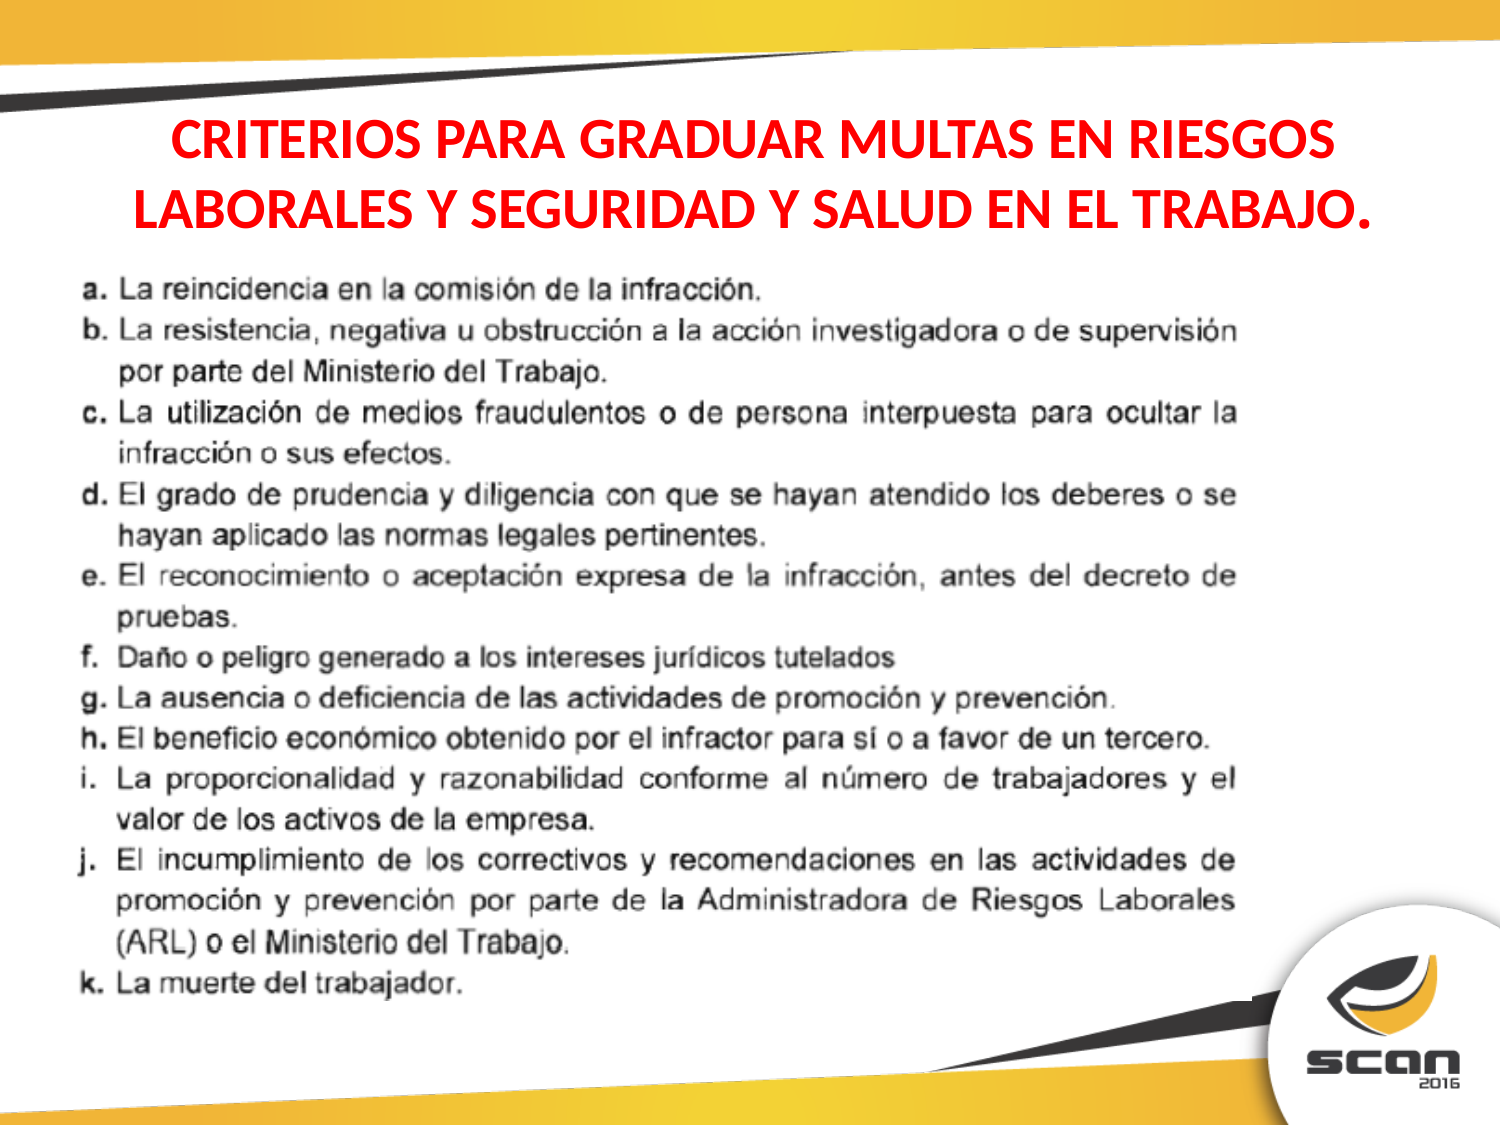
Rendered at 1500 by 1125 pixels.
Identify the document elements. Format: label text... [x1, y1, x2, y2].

picture [0, 0, 1500, 1125]
text_box CRITERIOS PARA GRADUAR MULTAS EN RIESGOS LABORALES Y SEGURIDAD Y SALUD EN EL TRABAJO. [117, 92, 1389, 248]
